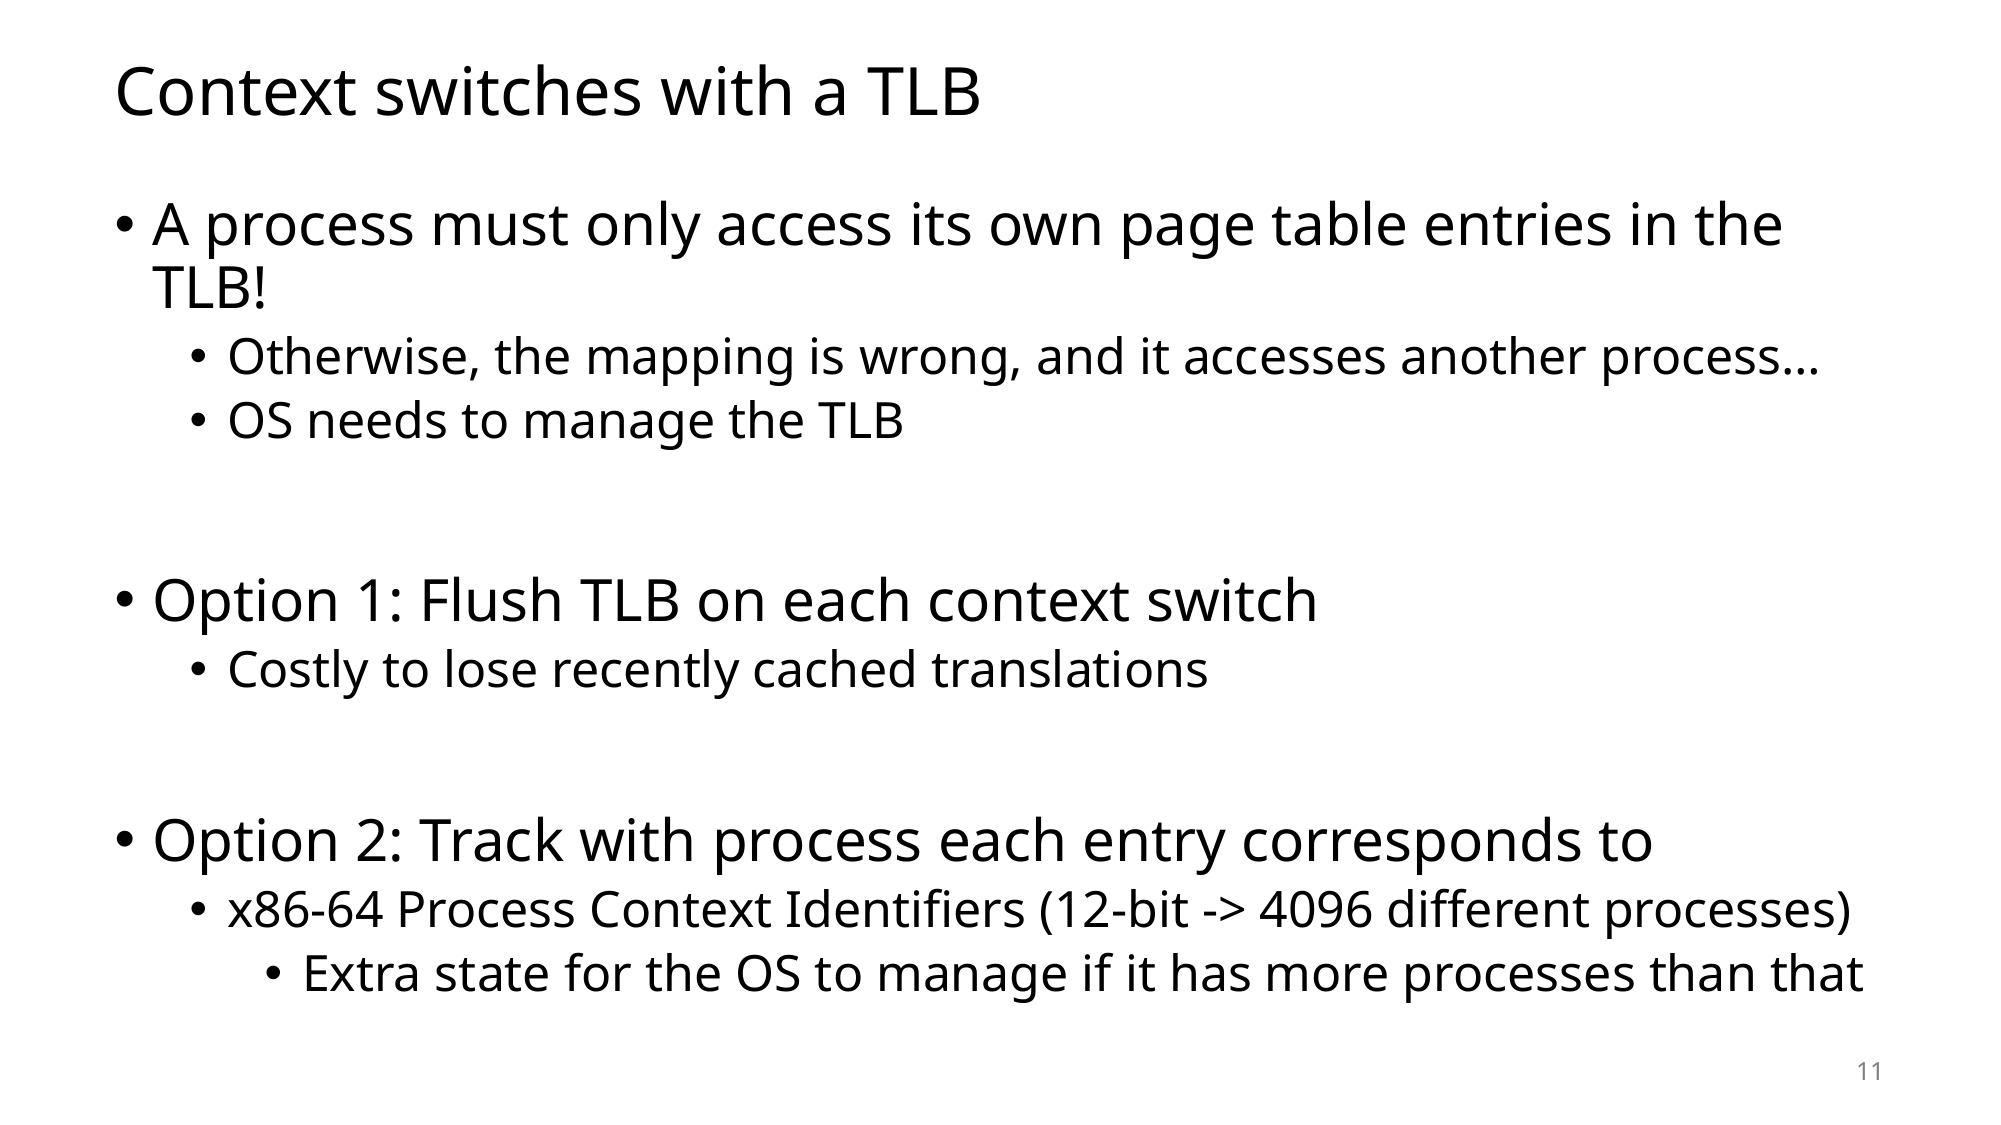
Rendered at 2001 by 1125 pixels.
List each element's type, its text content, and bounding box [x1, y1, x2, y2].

slide_number 11 [1749, 1042, 1900, 1103]
list A process must only access its own page table entries in the TLB! Otherwise, the mapping is wrong, and it accesses another process… OS needs to manage the TLB Option 1: Flush TLB on each context switch Costly to lose recently cached translations Option 2: Track with process each entry corresponds to x86-64 Process Context Identifiers (12-bit -> 4096 different processes) Extra state for the OS to manage if it has more processes than that [99, 187, 1900, 1013]
title Context switches with a TLB [99, 37, 1900, 150]
